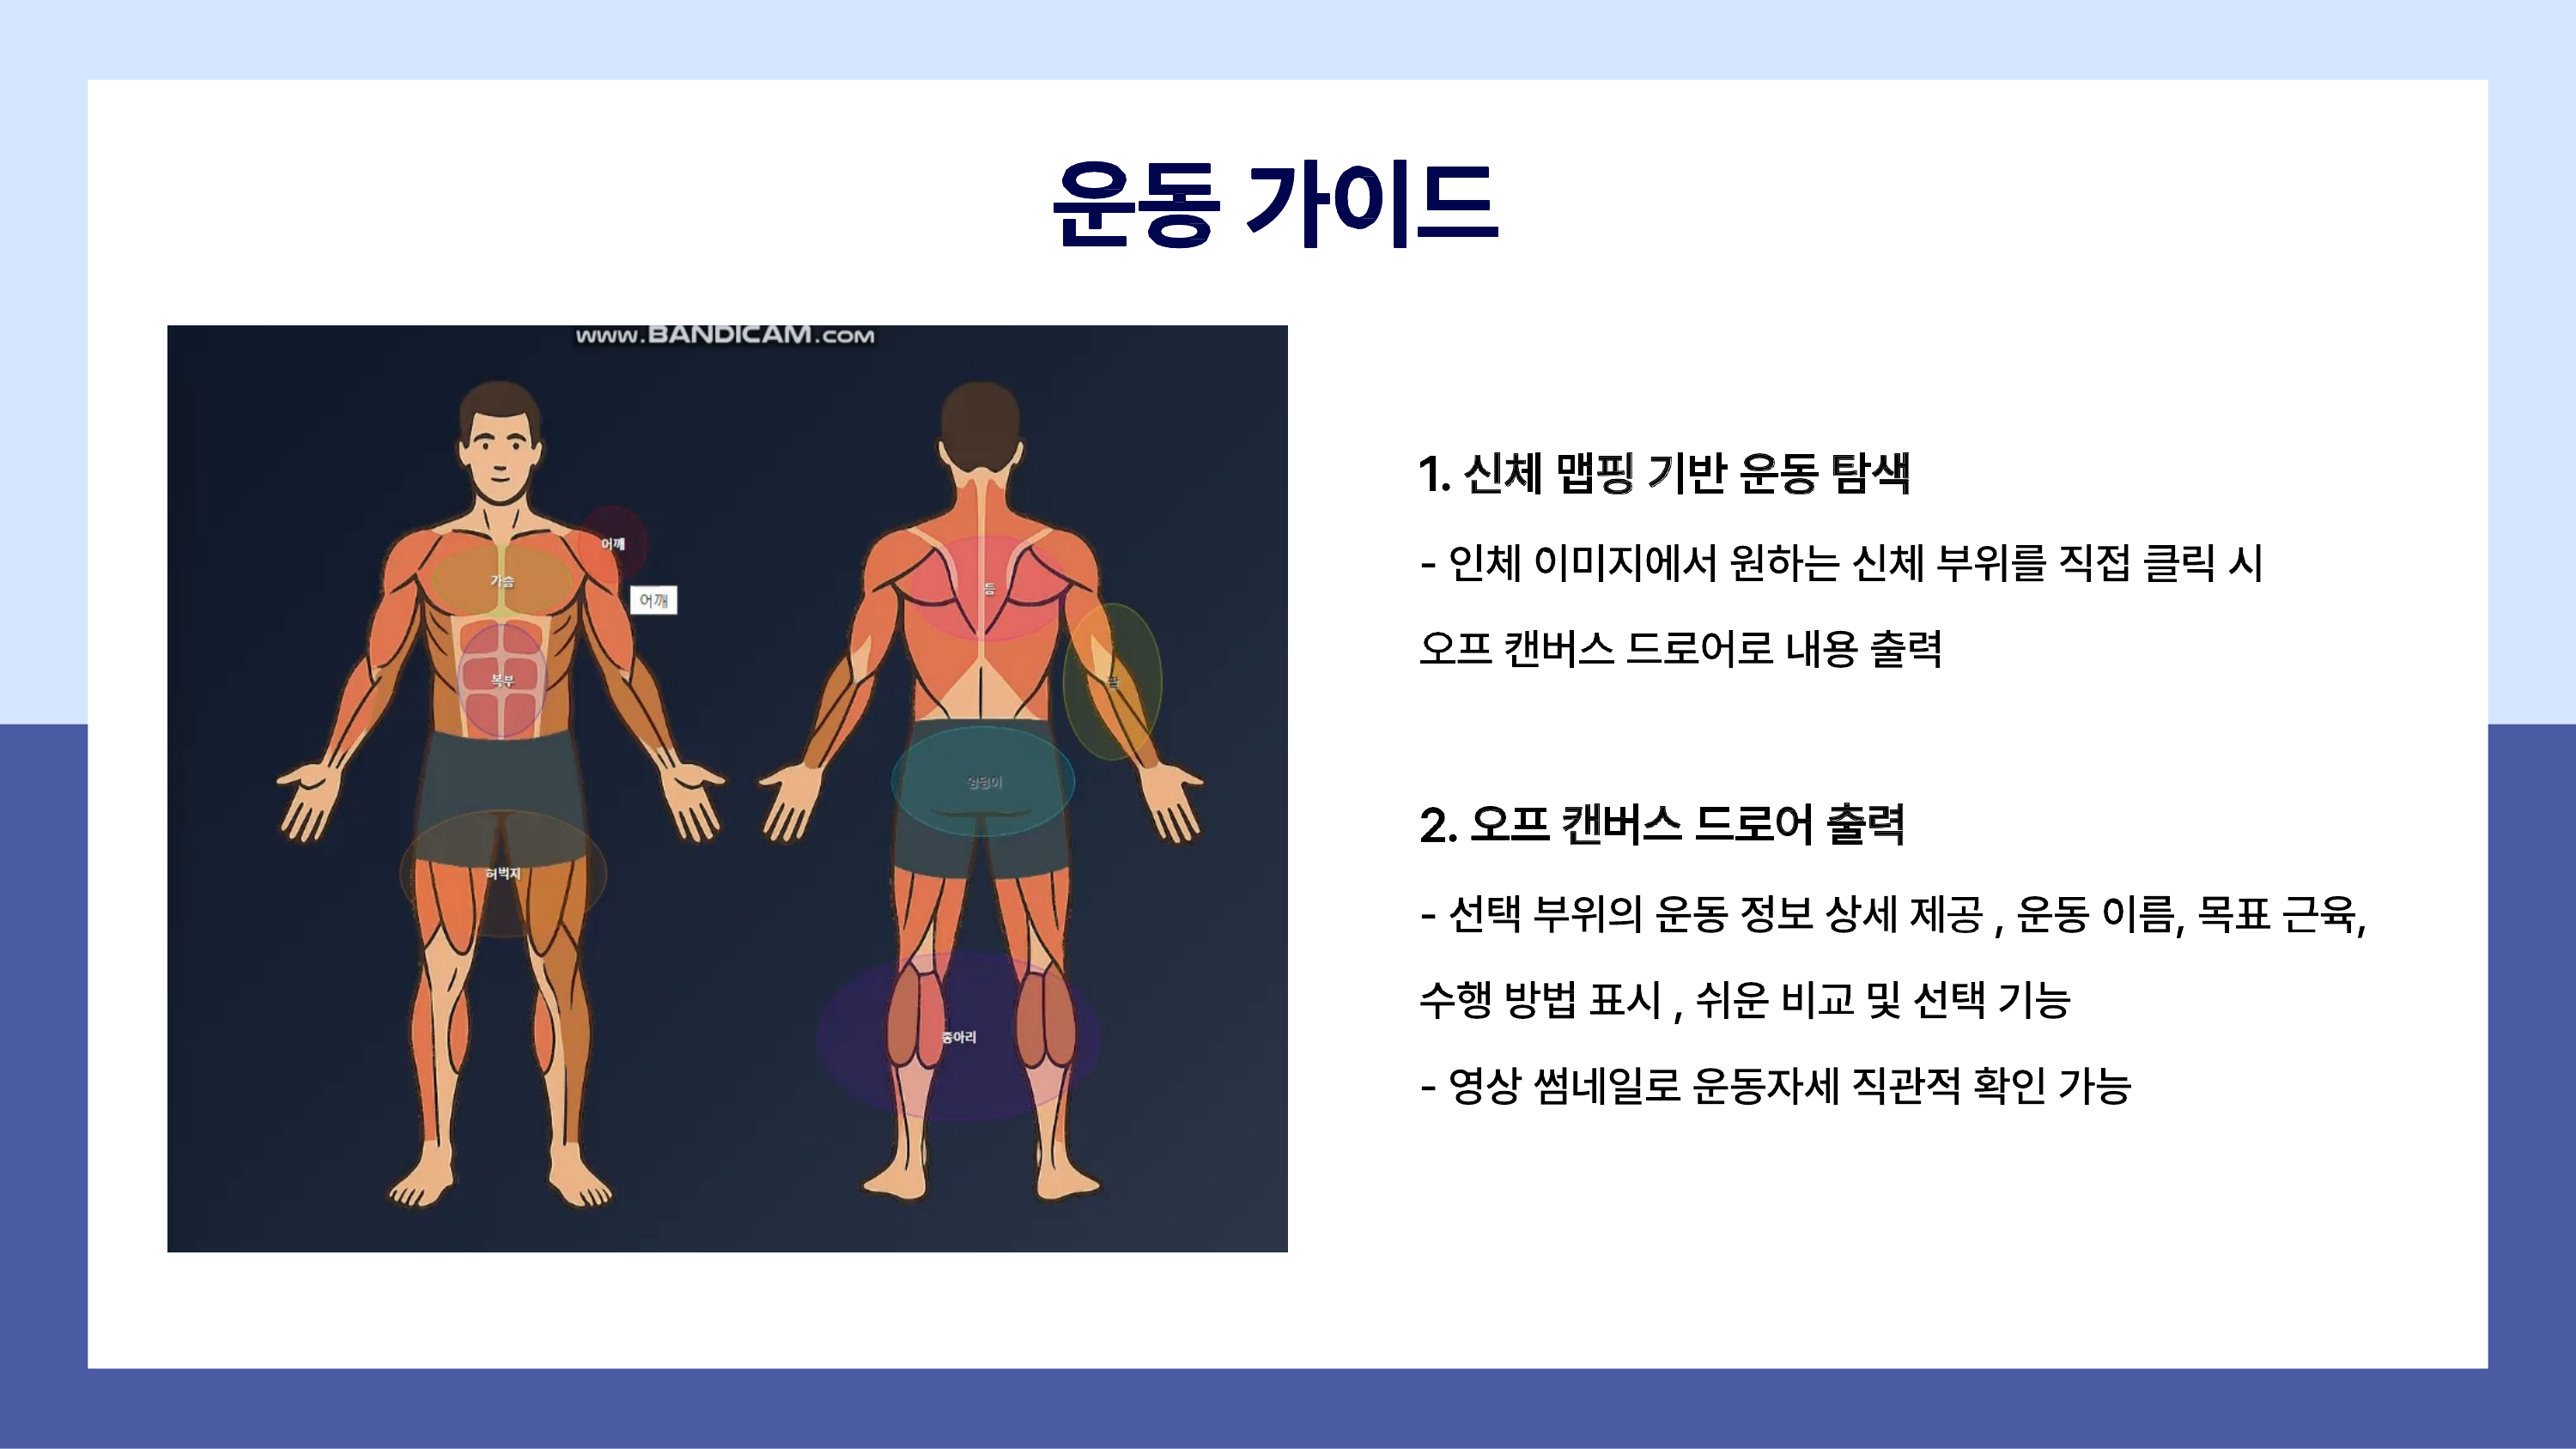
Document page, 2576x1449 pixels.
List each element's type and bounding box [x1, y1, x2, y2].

text_box [88, 79, 2488, 1369]
